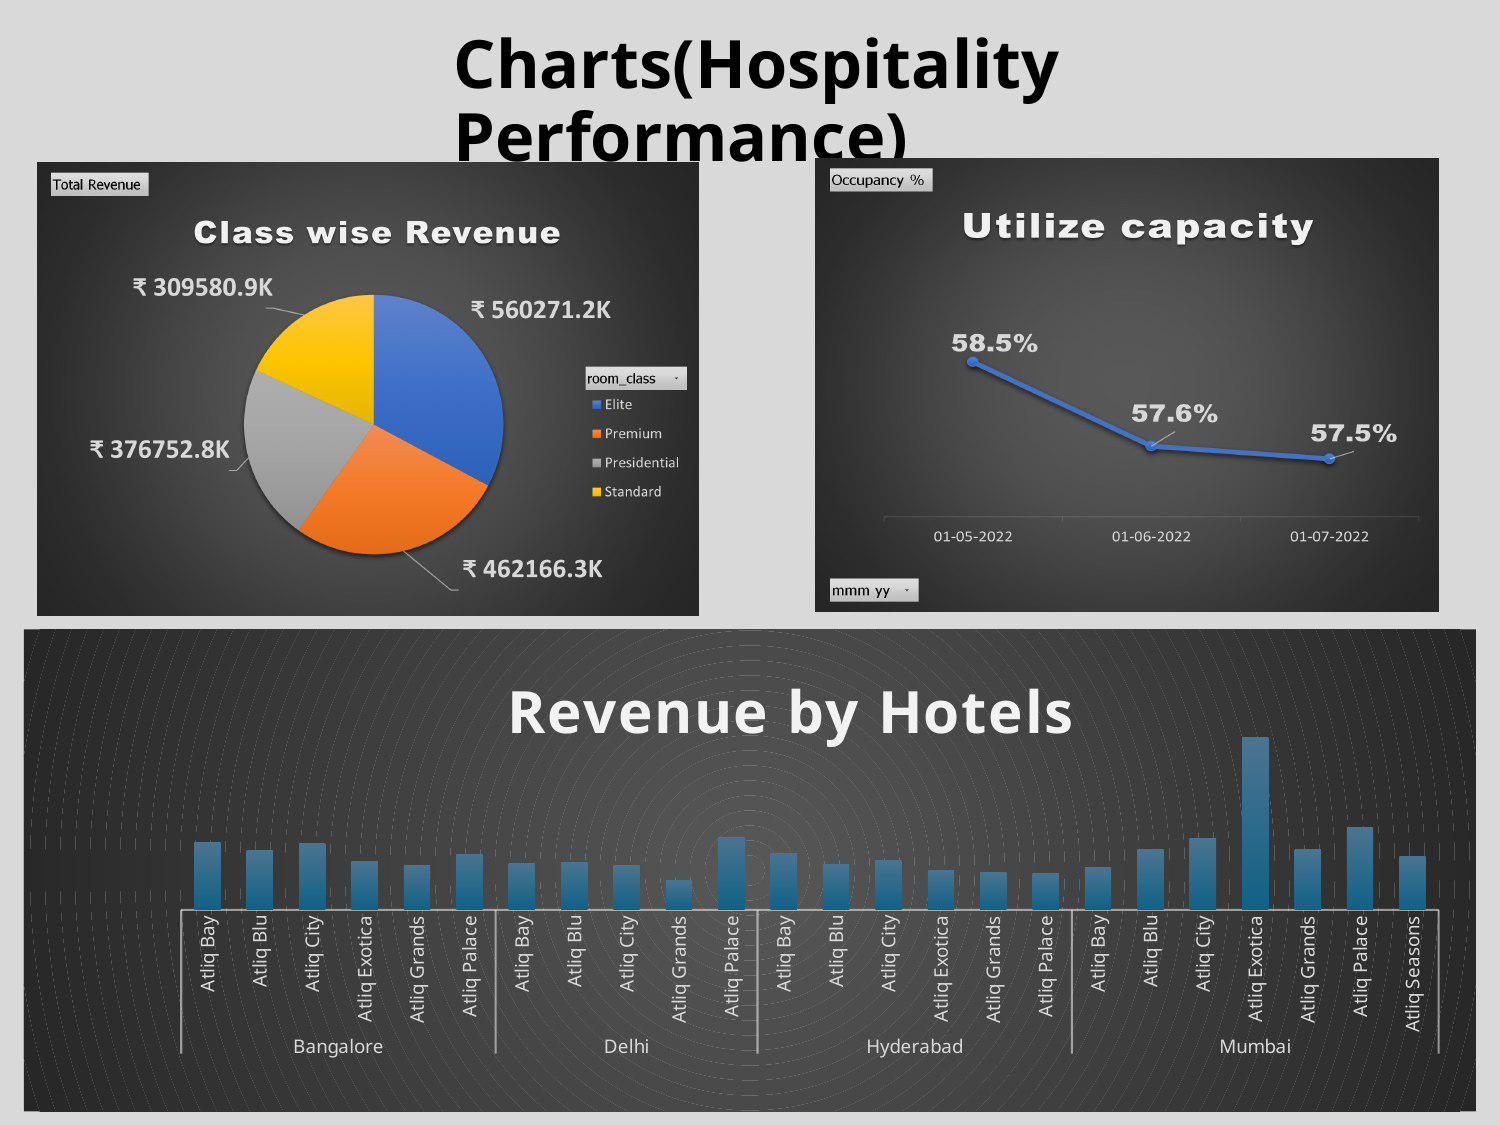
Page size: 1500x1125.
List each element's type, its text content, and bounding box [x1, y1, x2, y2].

title Charts(Hospitality Performance) [438, 23, 1277, 183]
chart [23, 628, 1477, 1112]
picture [815, 158, 1439, 613]
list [37, 162, 700, 617]
